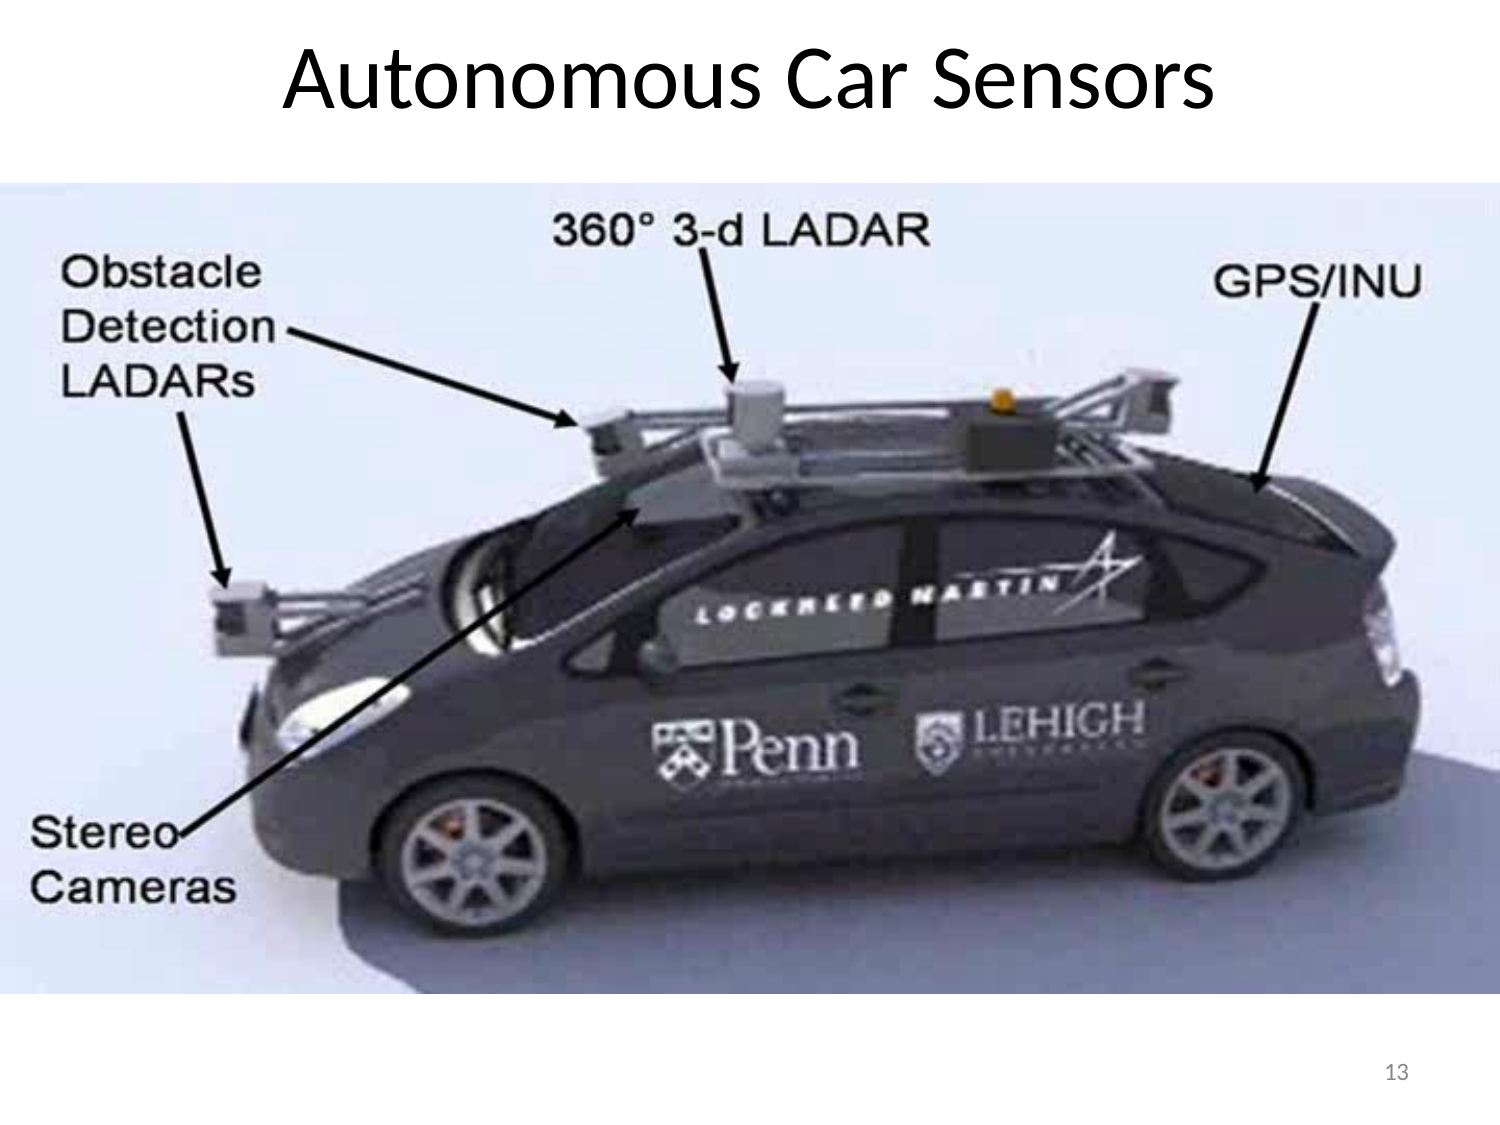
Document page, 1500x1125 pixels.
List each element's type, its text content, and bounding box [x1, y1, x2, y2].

picture [0, 183, 1500, 994]
title Autonomous Car Sensors [52, 14, 1448, 181]
text_box 13 [1382, 1053, 1412, 1086]
